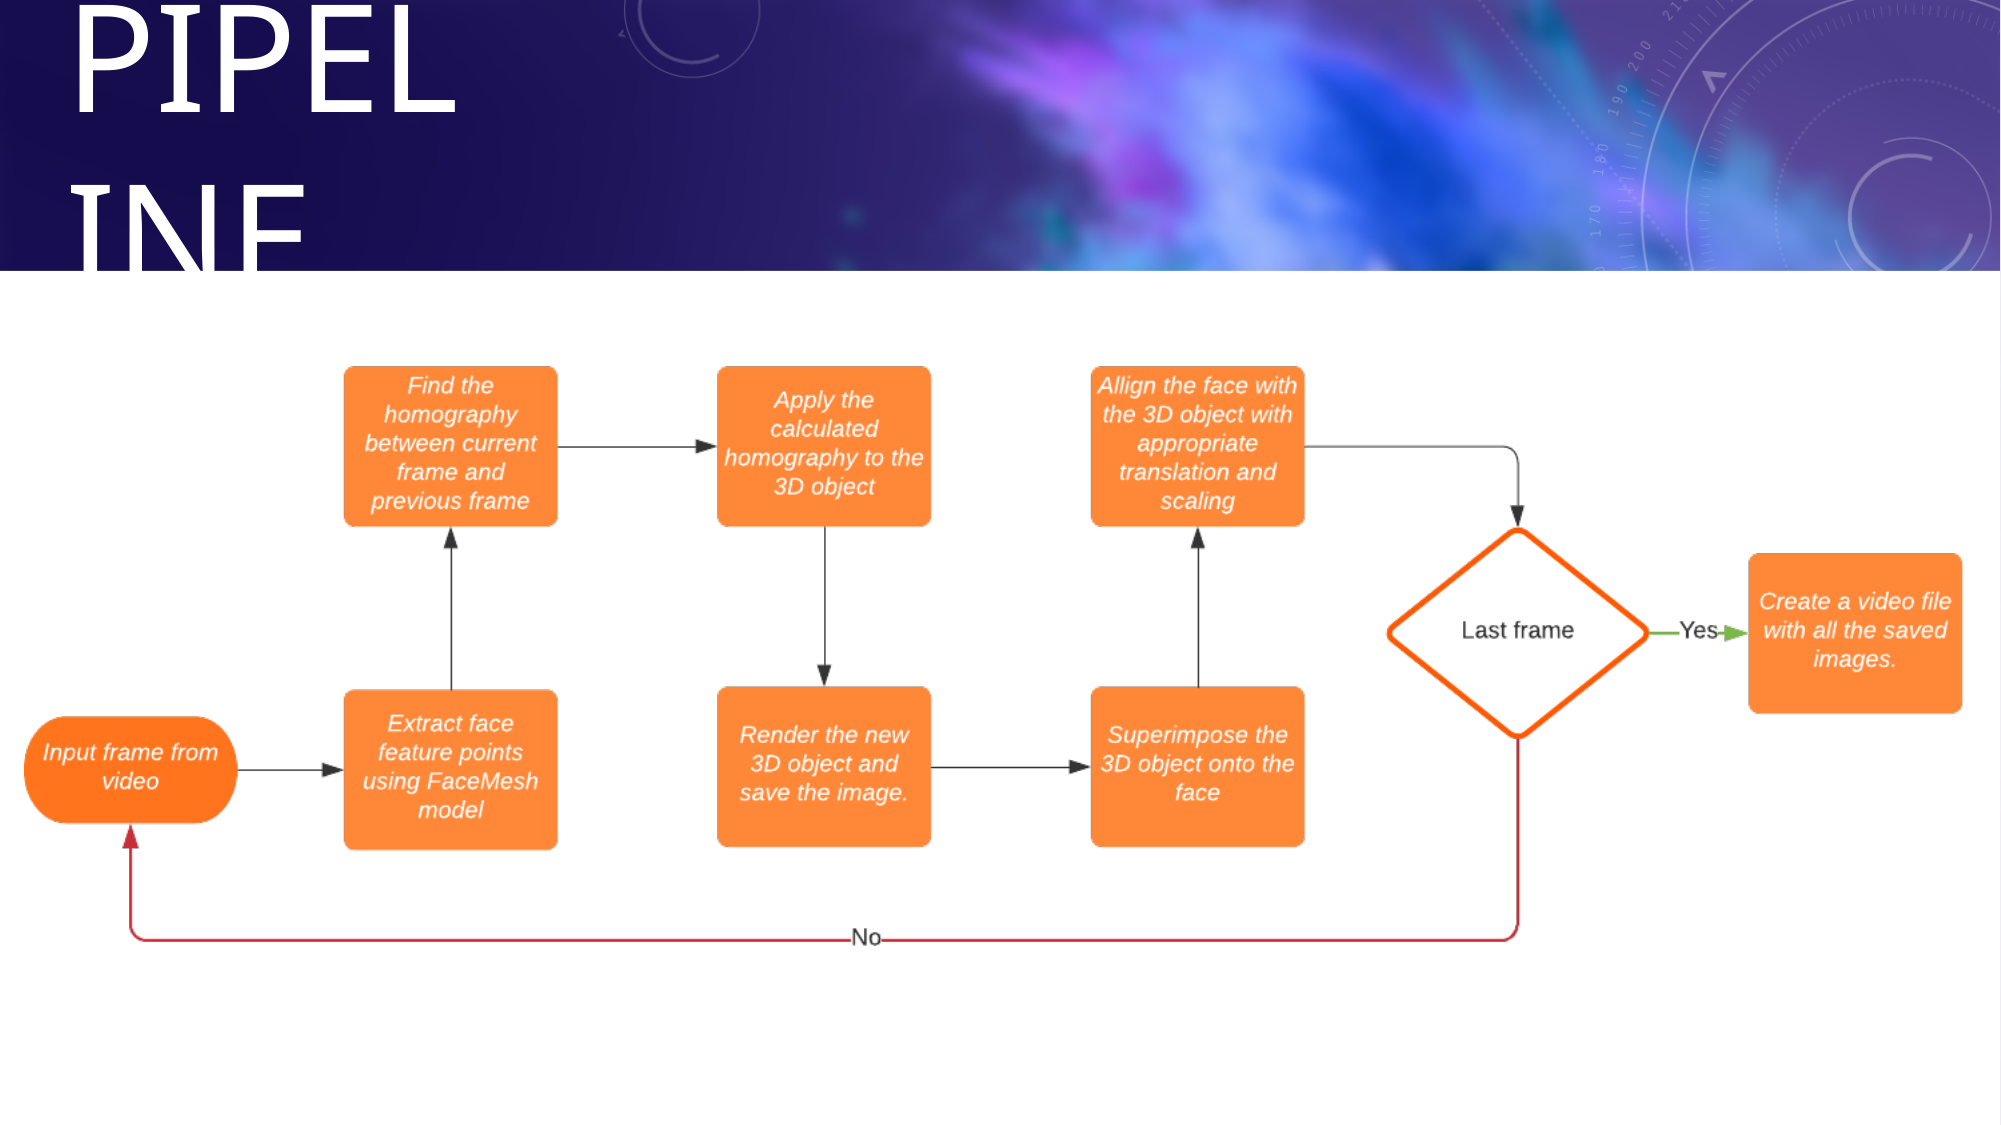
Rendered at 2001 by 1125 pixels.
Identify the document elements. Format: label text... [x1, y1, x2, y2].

text_box [0, 270, 2000, 1125]
picture [0, 0, 2001, 1125]
text_box PIPELINE [50, 71, 501, 214]
